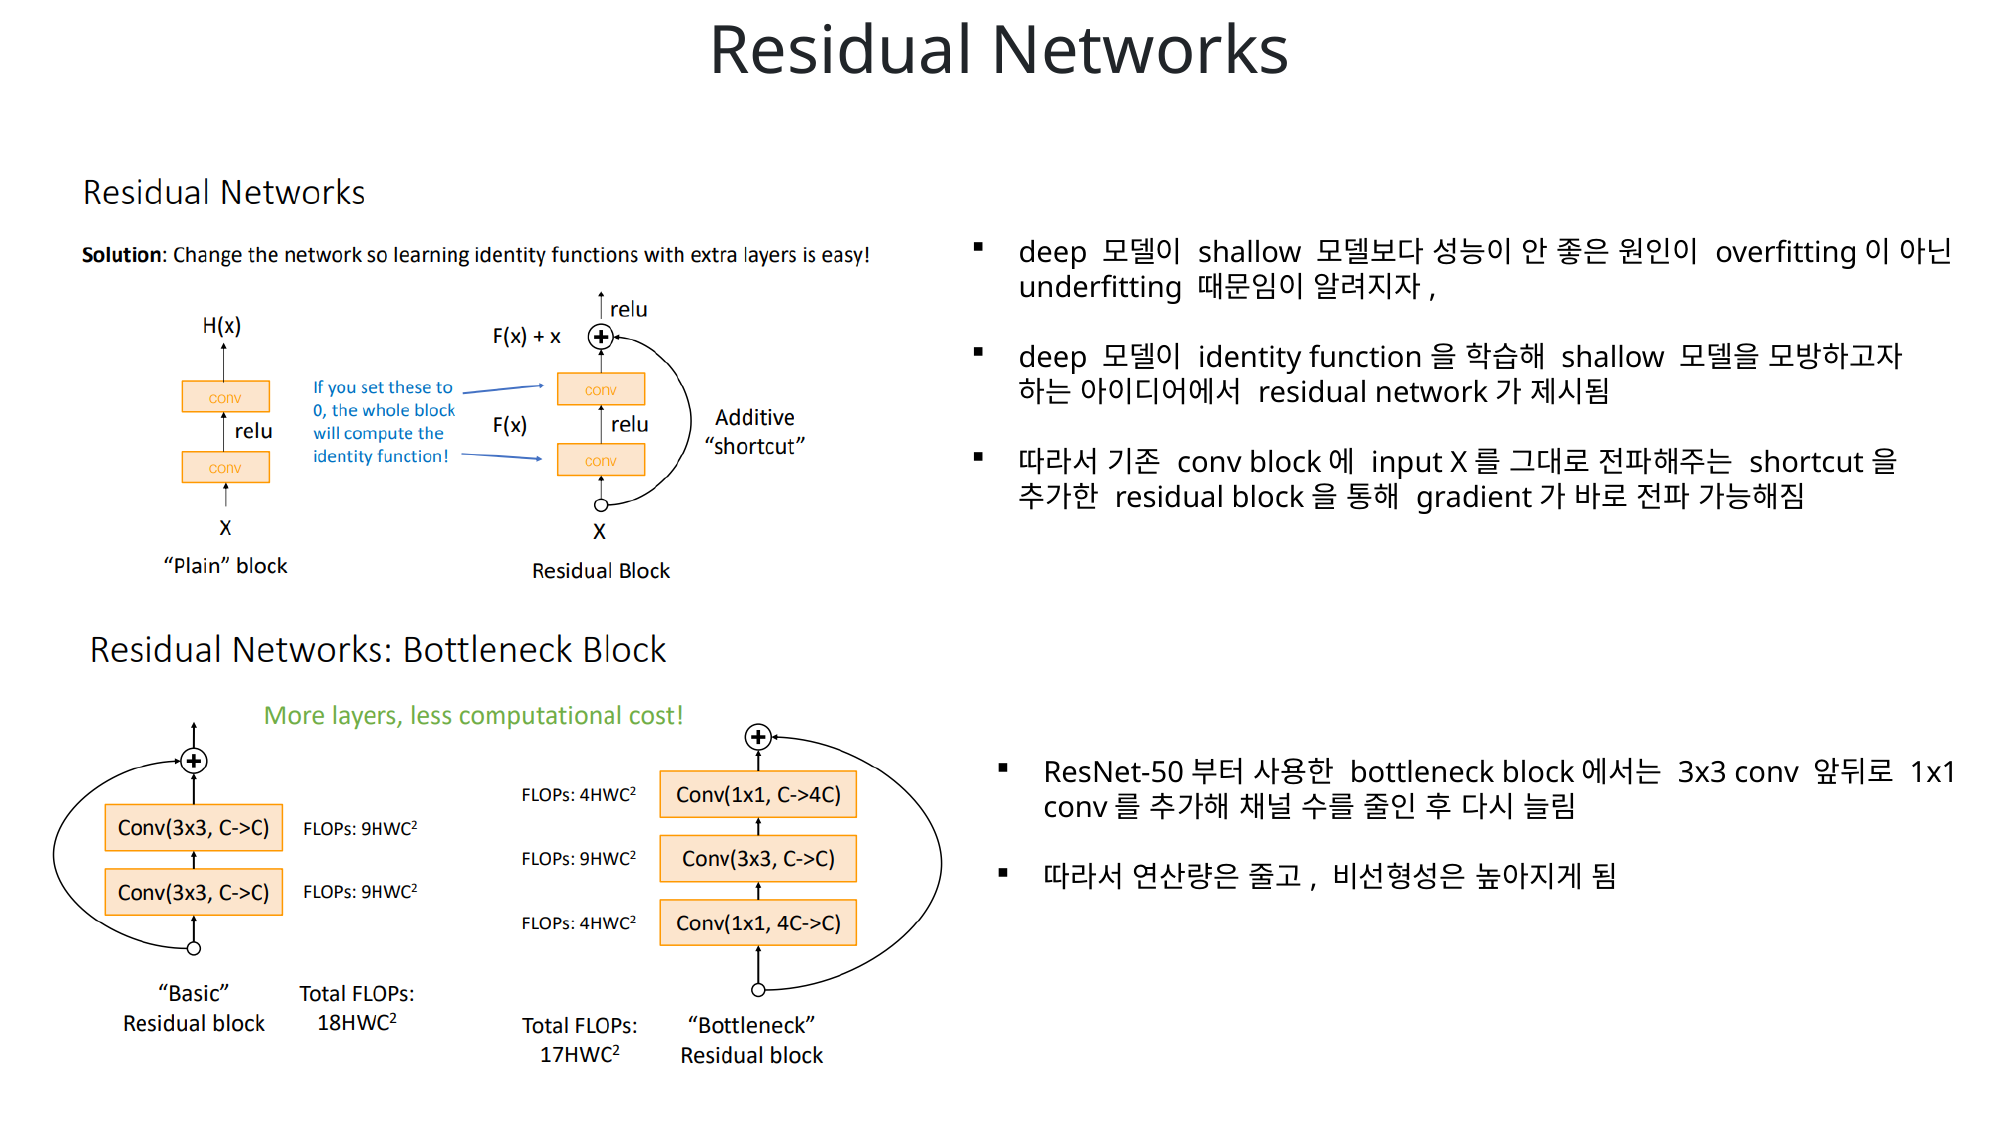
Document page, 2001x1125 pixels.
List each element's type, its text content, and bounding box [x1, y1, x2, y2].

text_box deep 모델이 shallow 모델보다 성능이 안 좋은 원인이 overfitting이 아닌 underfitting 때문임이 알려지자, deep 모델이 identity function을 학습해 shallow 모델을 모방하고자 하는 아이디어에서 residual network가 제시됨 따라서 기존 conv block에 input X를 그대로 전파해주는 shortcut을 추가한 residual block을 통해 gradient가 바로 전파 가능해짐 [956, 225, 1976, 521]
picture [26, 156, 926, 593]
text_box ResNet-50부터 사용한 bottleneck block에서는 3x3 conv 앞뒤로 1x1 conv를 추가해 채널 수를 줄인 후 다시 늘림 따라서 연산량은 줄고, 비선형성은 높아지게 됨 [981, 746, 2000, 902]
picture [25, 613, 957, 1076]
text_box Residual Networks [197, 0, 1803, 95]
